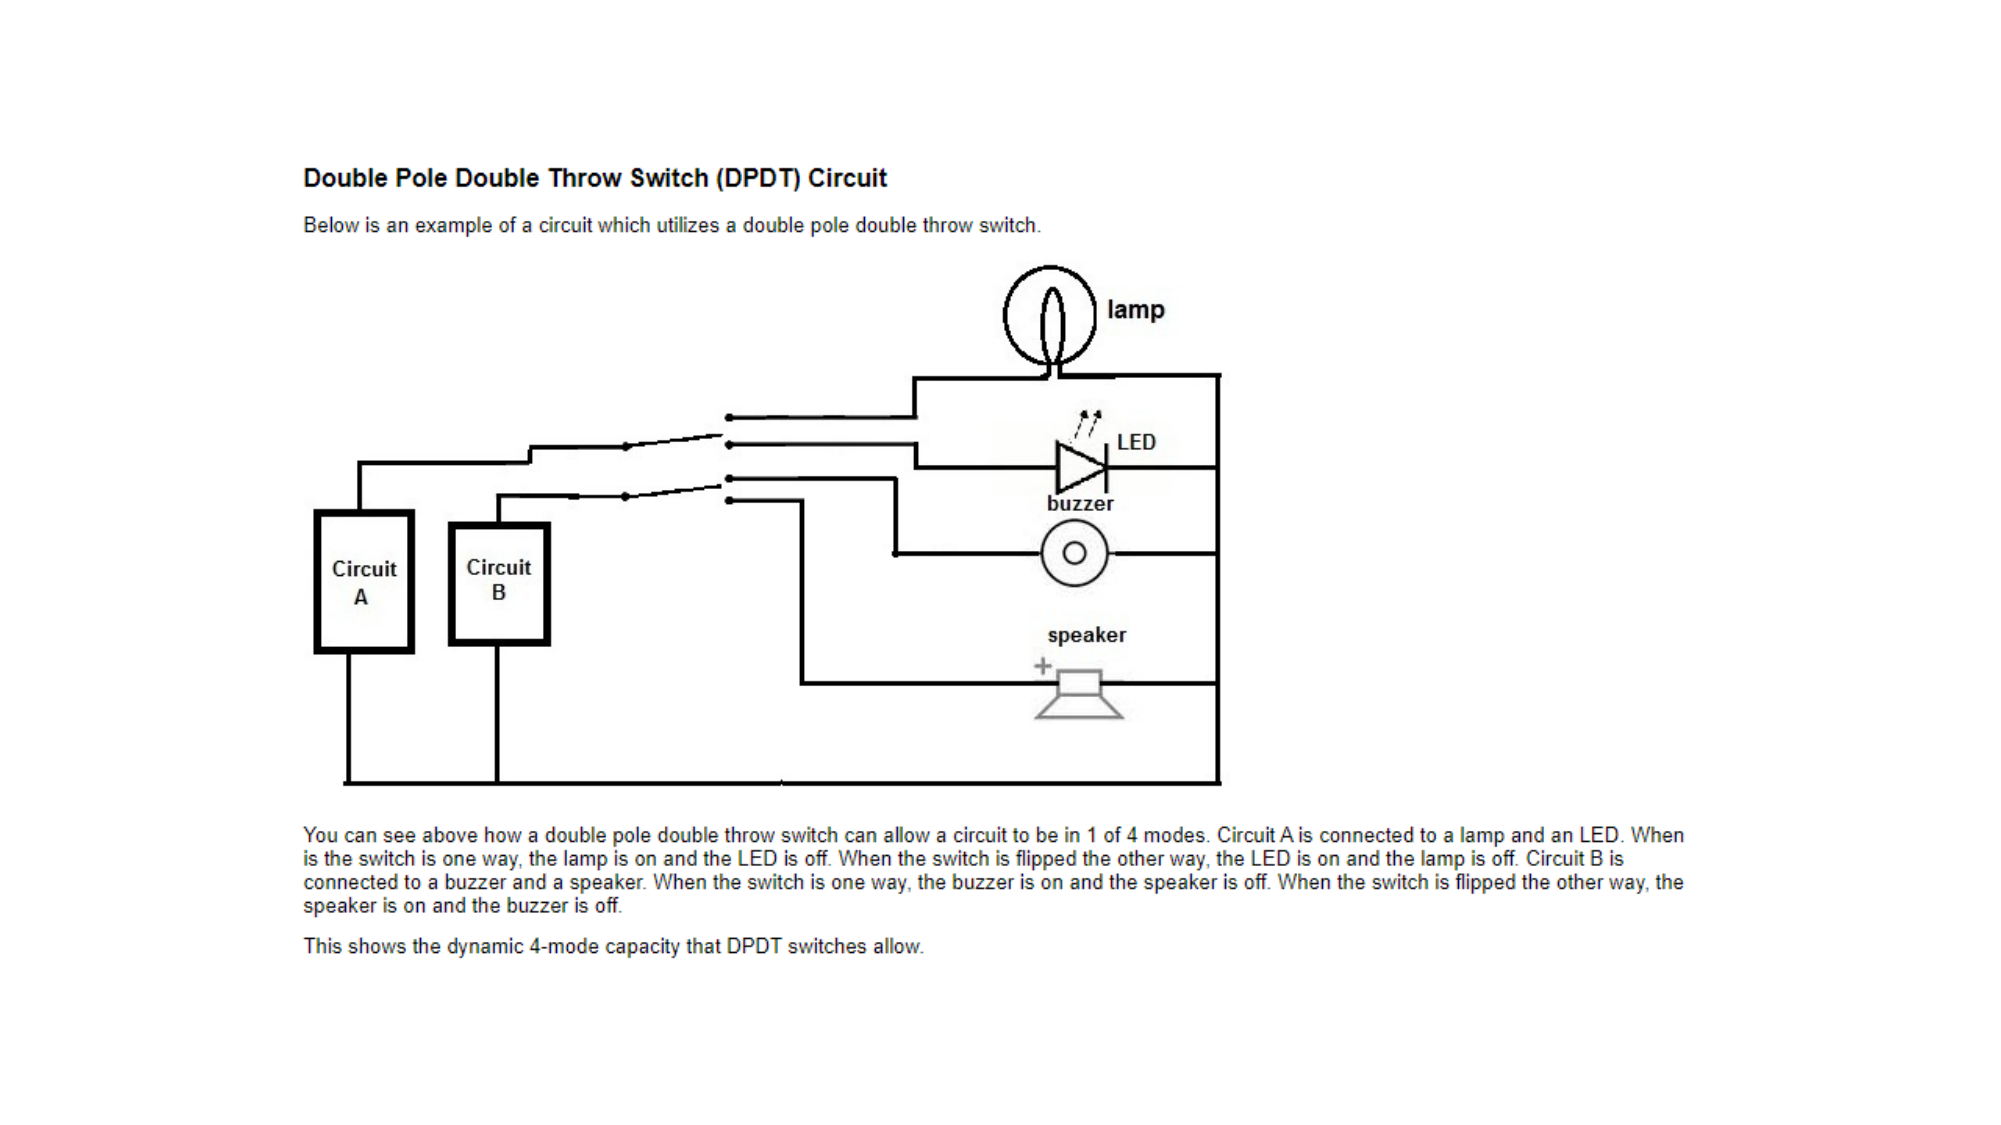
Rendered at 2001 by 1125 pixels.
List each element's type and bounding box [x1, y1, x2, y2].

picture [270, 148, 1730, 977]
